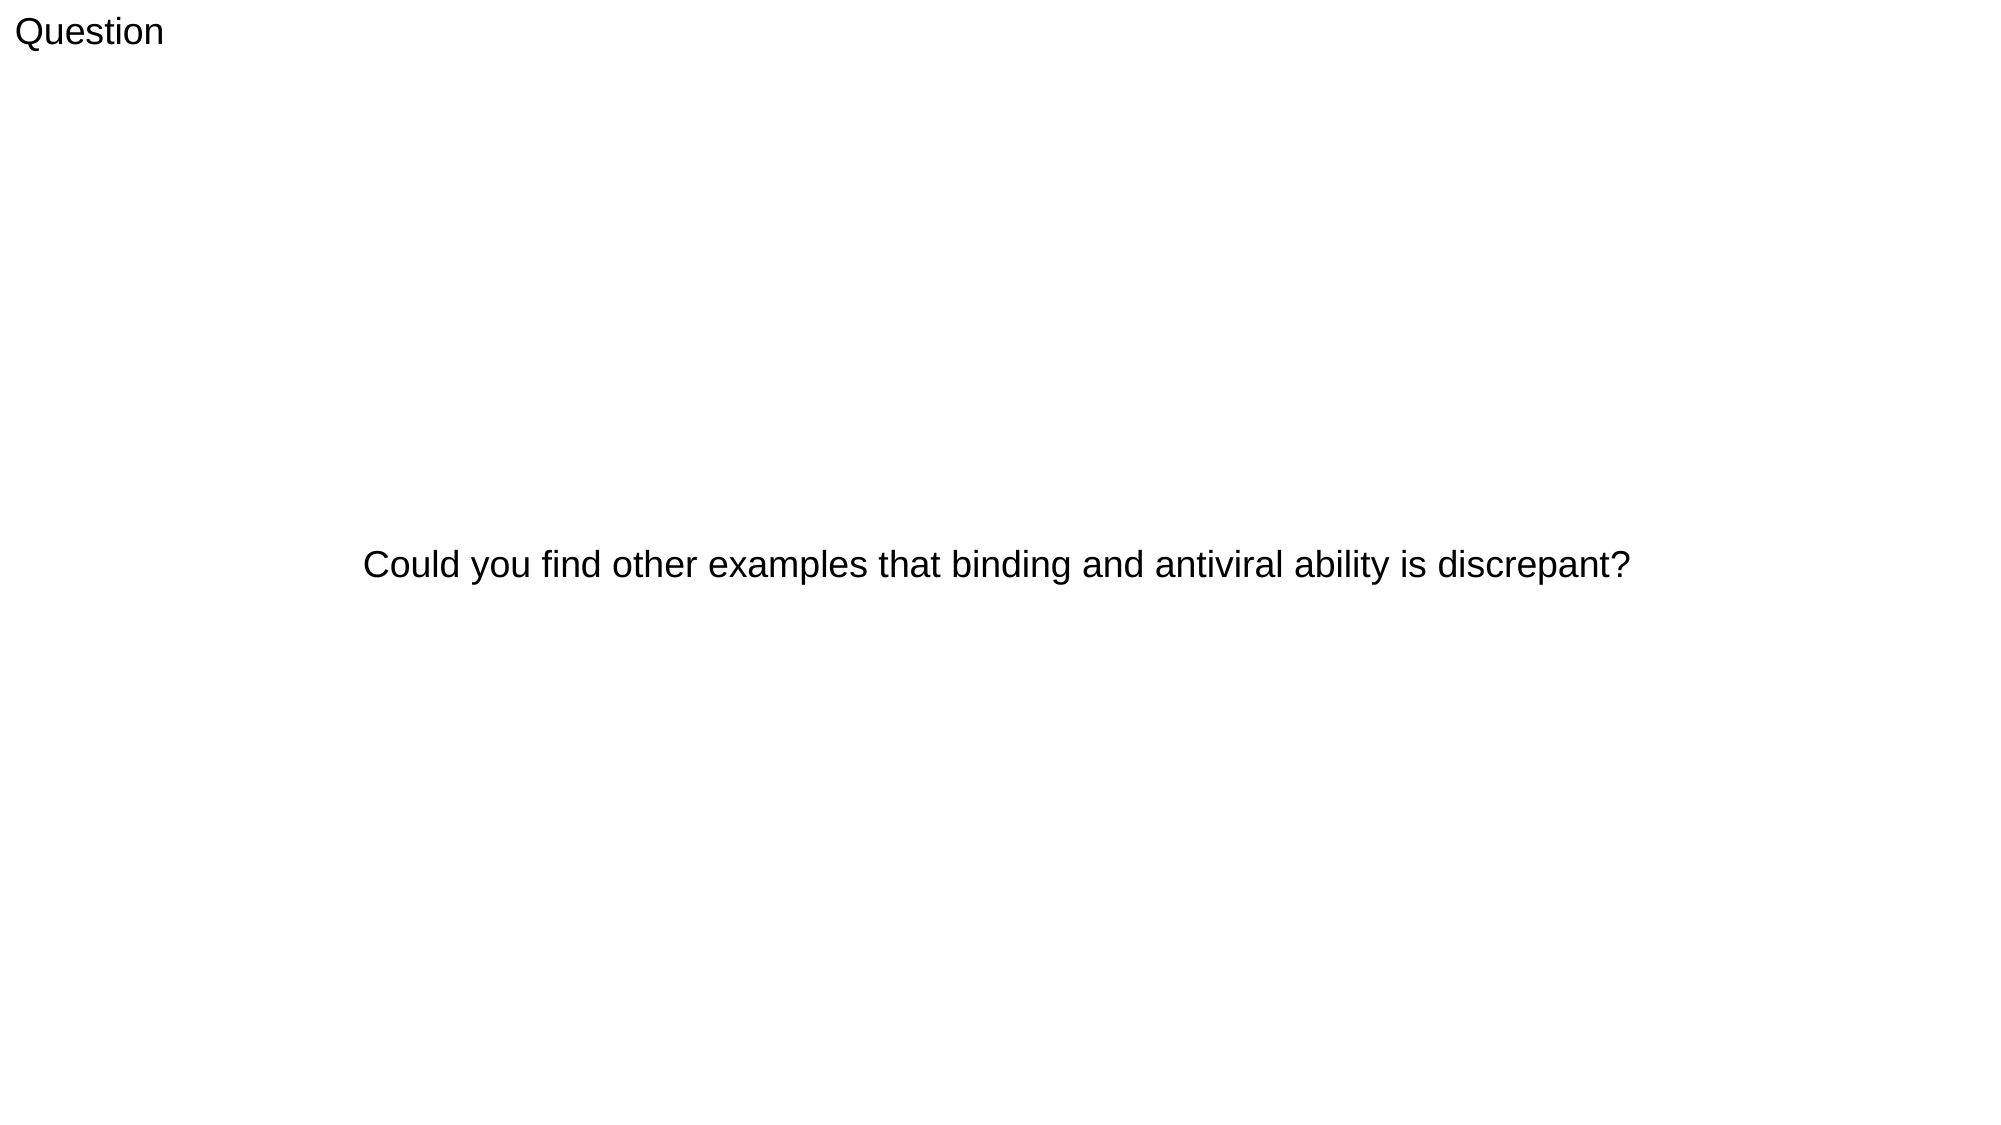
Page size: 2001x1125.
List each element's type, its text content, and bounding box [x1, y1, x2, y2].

text_box Could you find other examples that binding and antiviral ability is discrepant? [348, 532, 1652, 592]
text_box Question [0, 0, 254, 60]
